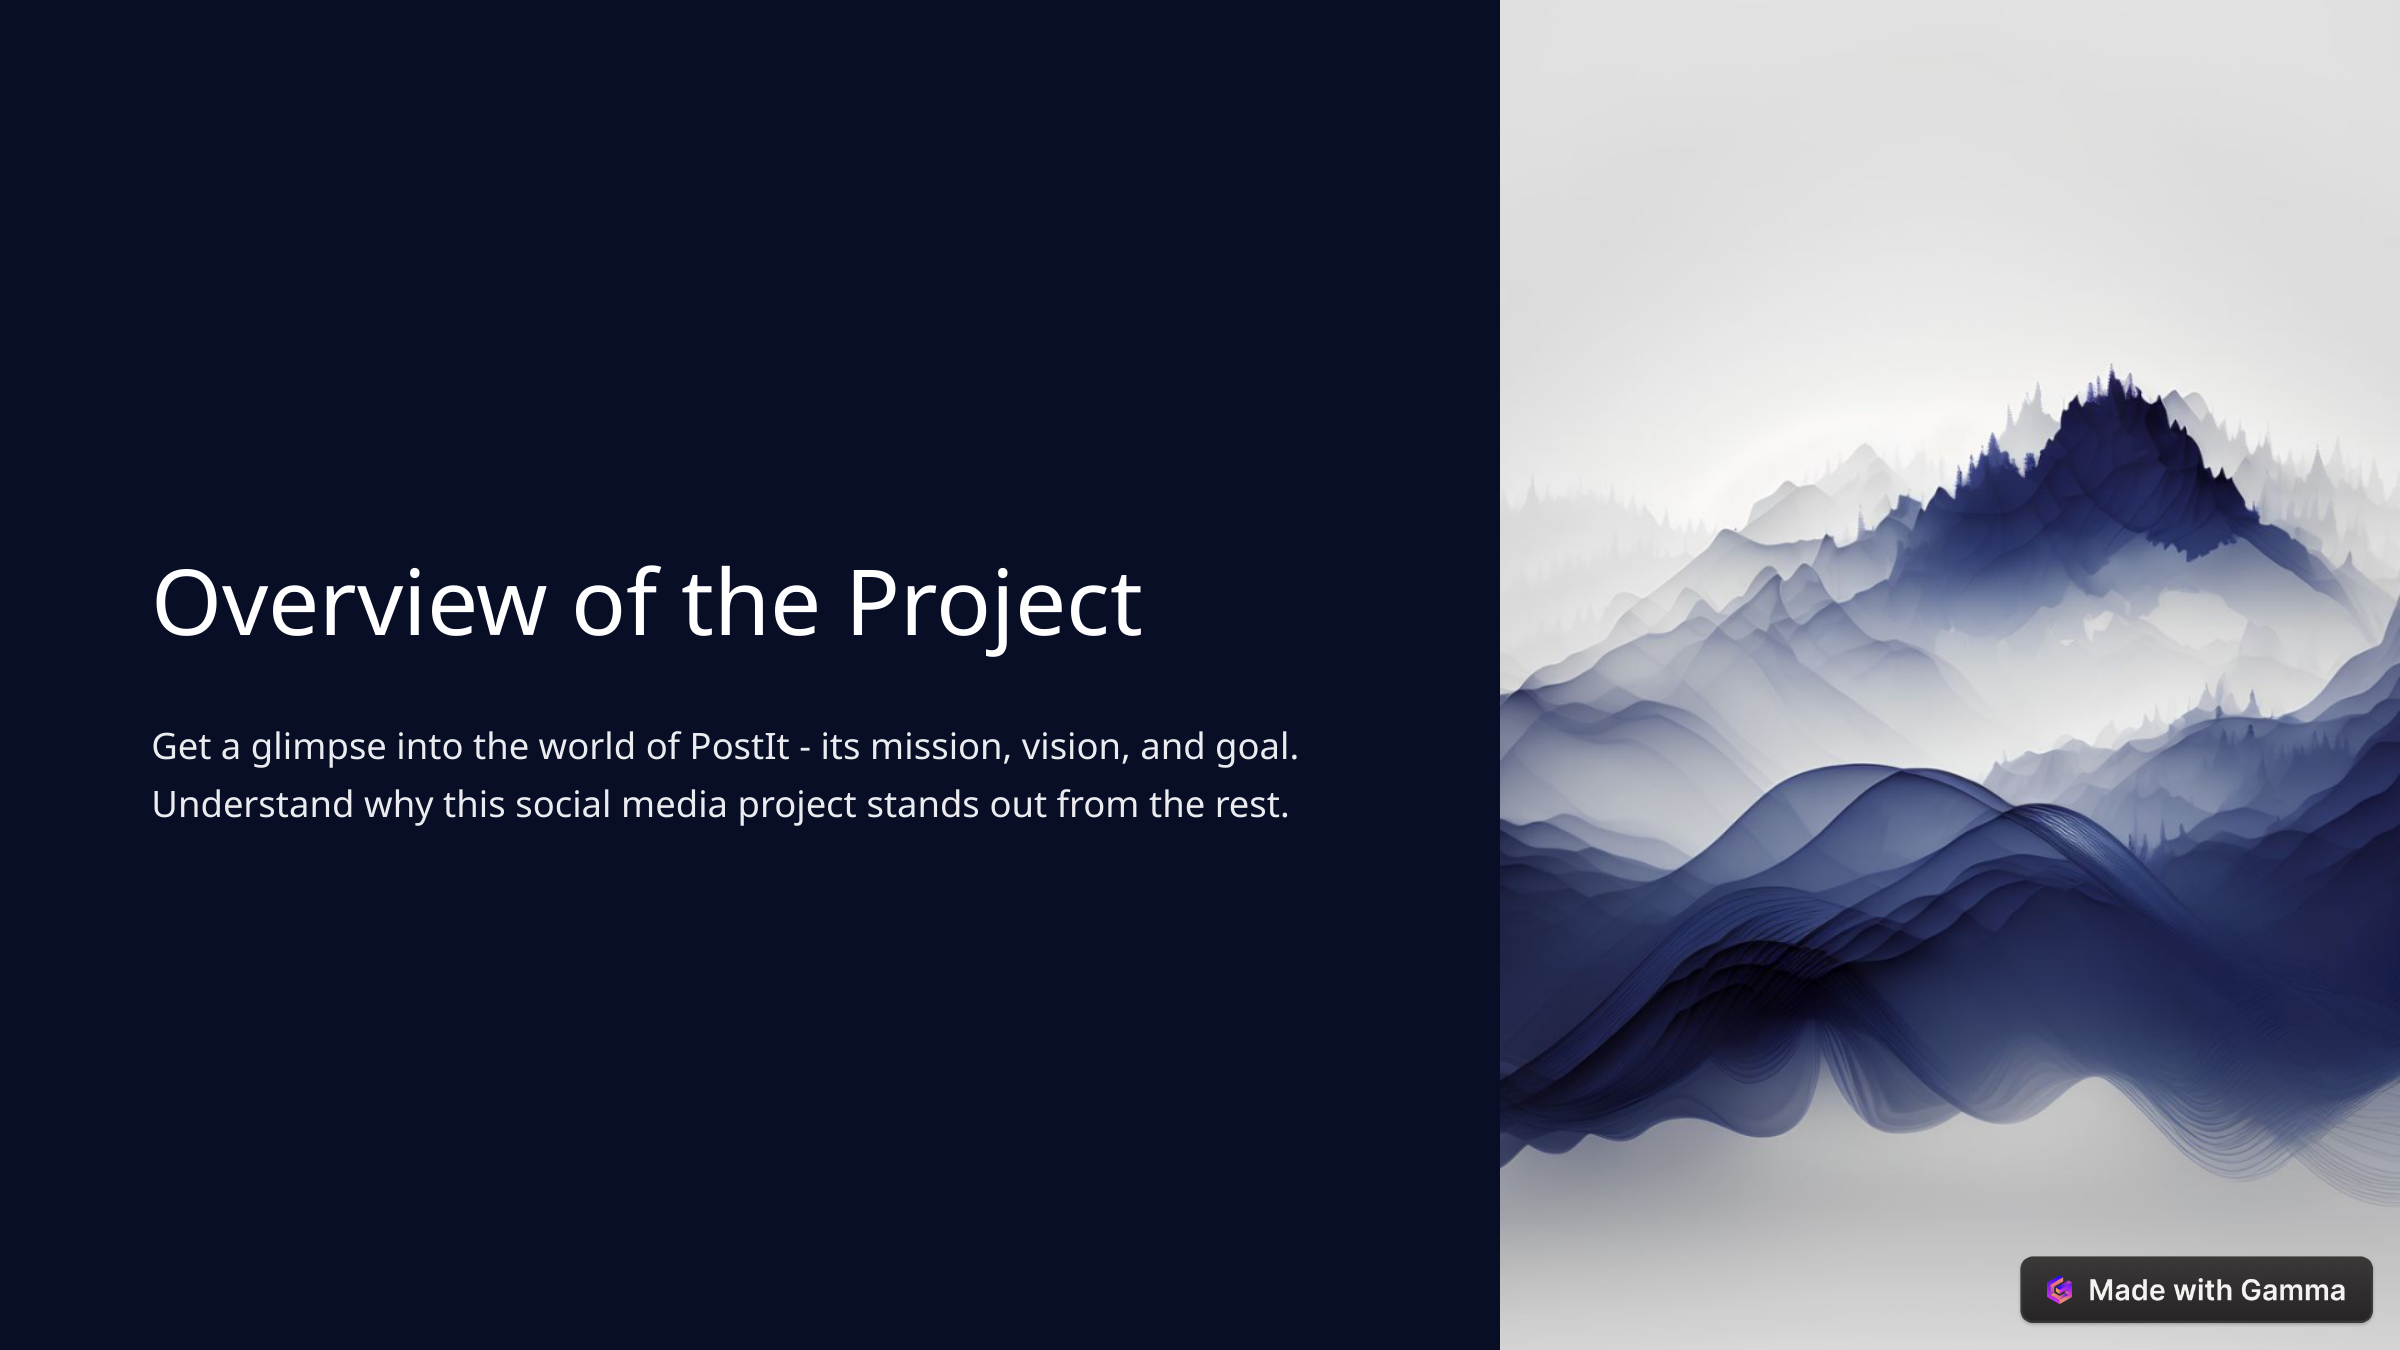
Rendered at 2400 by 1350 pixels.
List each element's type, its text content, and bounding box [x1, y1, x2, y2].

text_box Overview of the Project [136, 532, 1153, 647]
text_box [0, 0, 1499, 1350]
text_box Get a glimpse into the world of PostIt - its mission, vision, and goal. Understand why this social media project stands out from the rest. [136, 700, 1364, 818]
picture [1499, 0, 2400, 1350]
